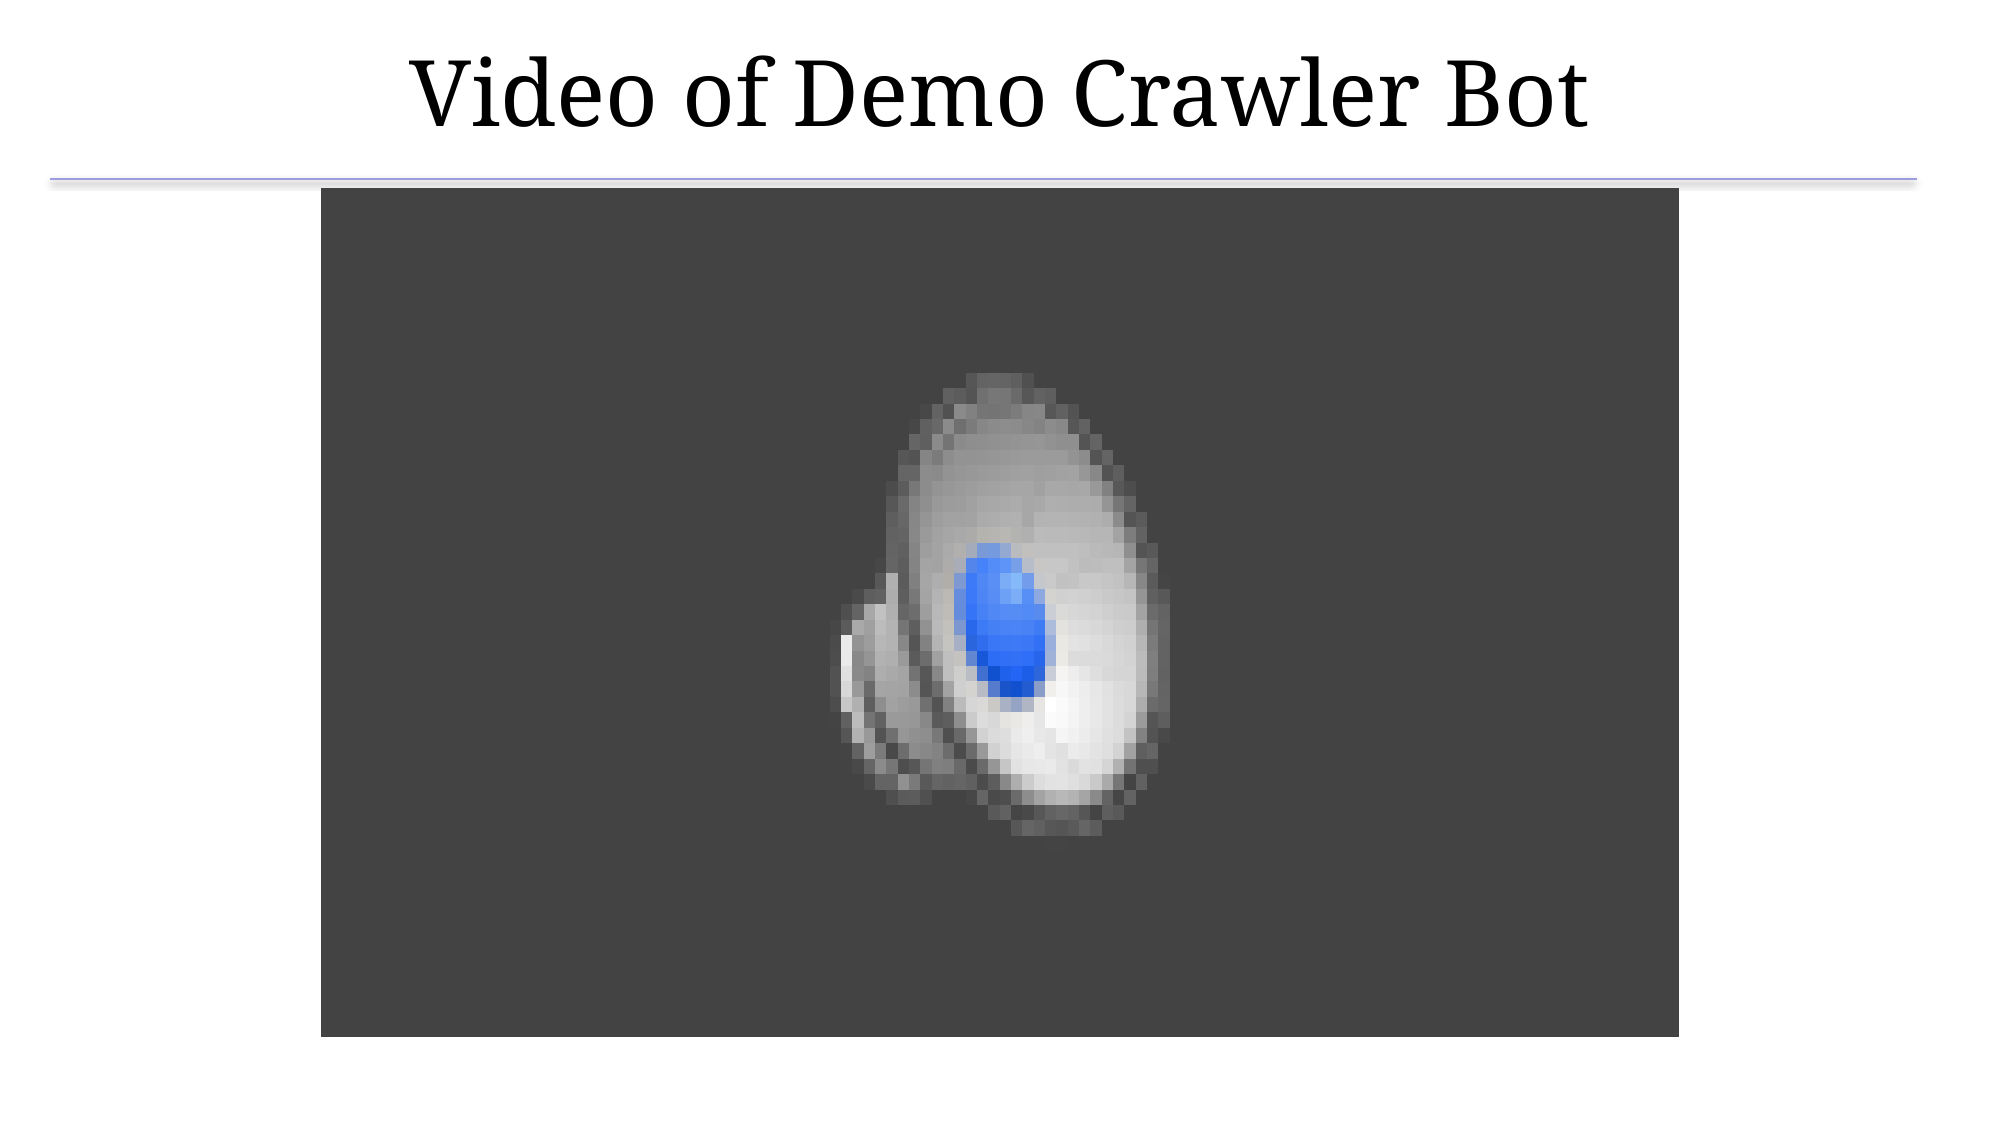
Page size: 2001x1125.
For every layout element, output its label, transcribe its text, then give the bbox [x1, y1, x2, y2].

title Video of Demo Crawler Bot [0, 0, 2000, 184]
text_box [319, 187, 1681, 1038]
